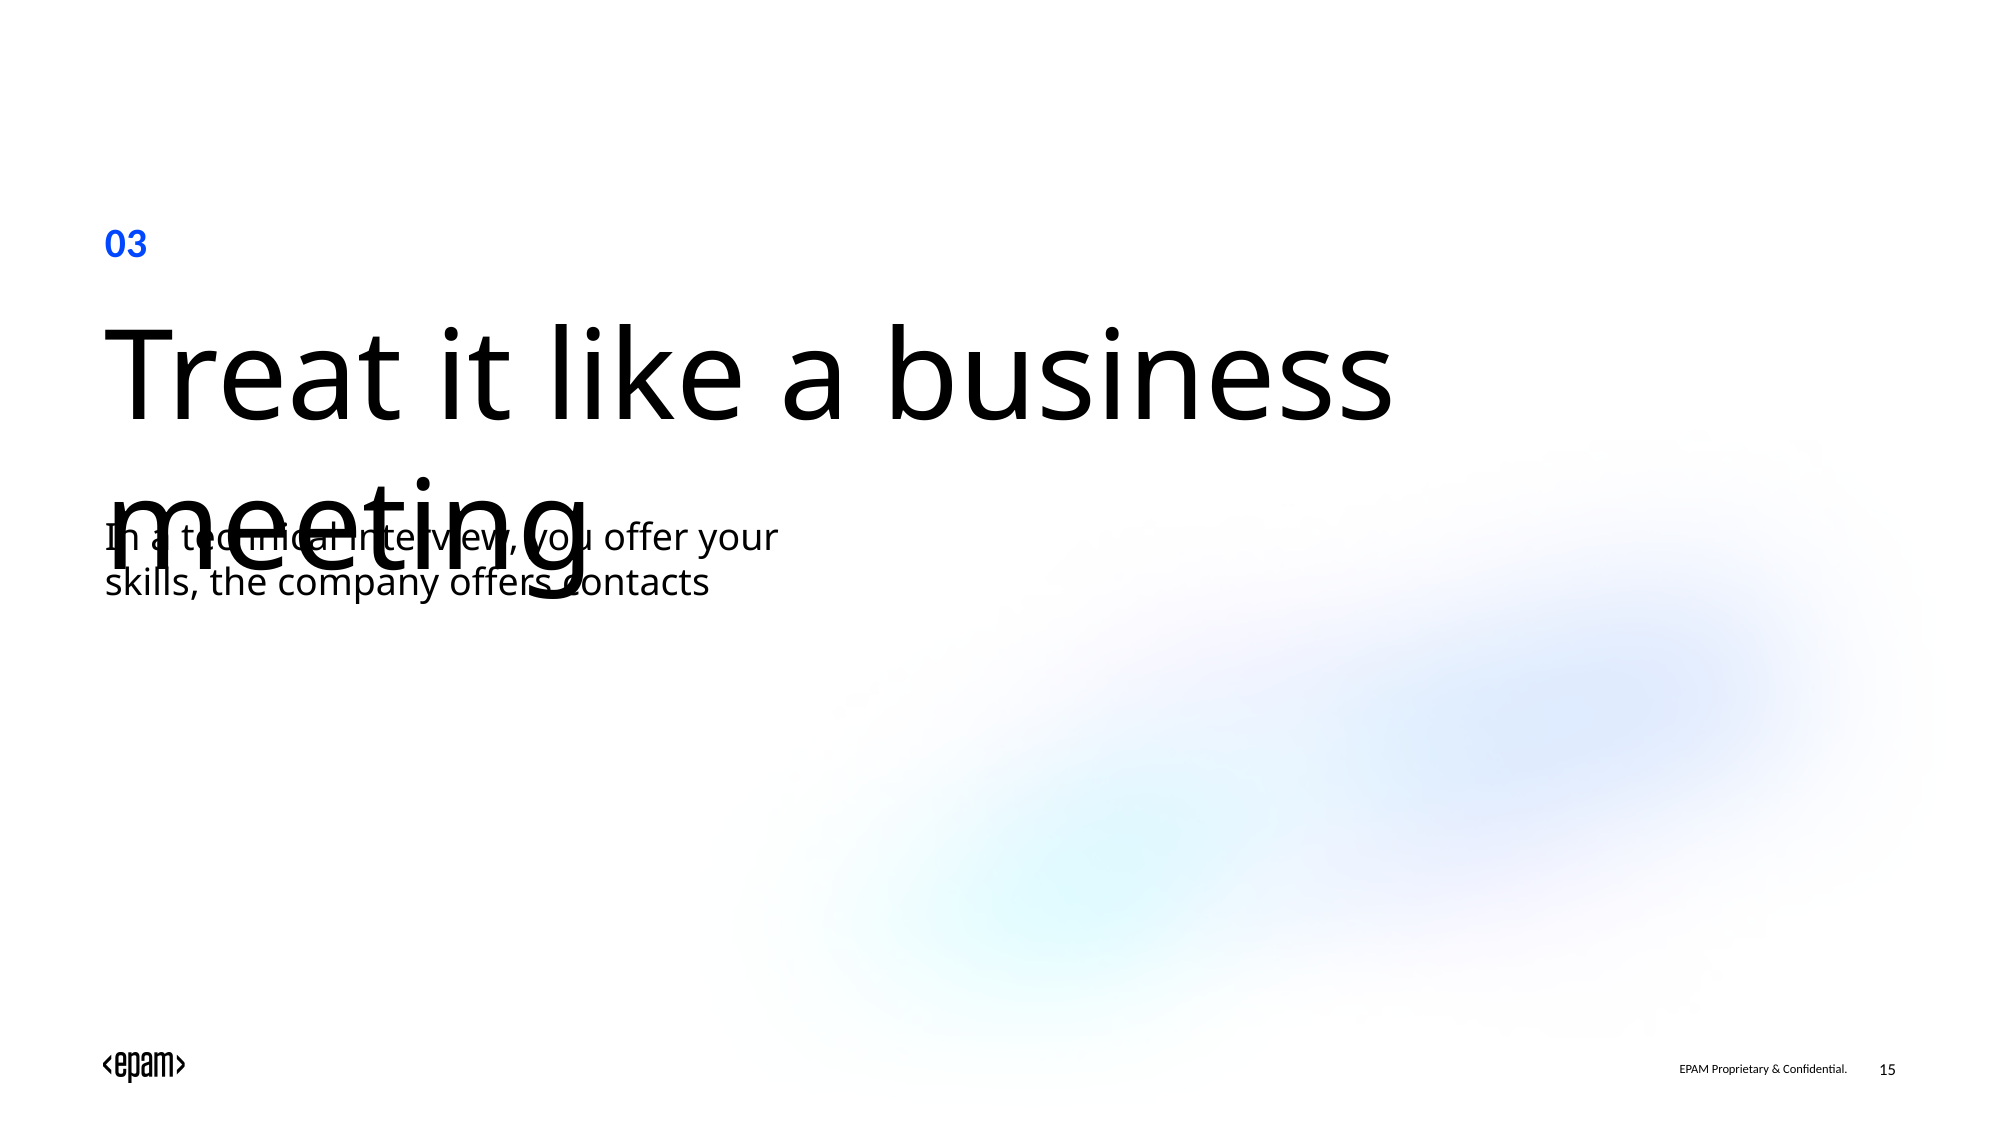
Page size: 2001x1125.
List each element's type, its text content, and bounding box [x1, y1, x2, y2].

text_box 03 [104, 215, 187, 267]
text_box In a technical interview, you offer your skills, the company offers contacts [104, 512, 857, 559]
picture [0, 0, 2000, 1125]
text_box Treat it like a business meeting [104, 294, 1821, 446]
